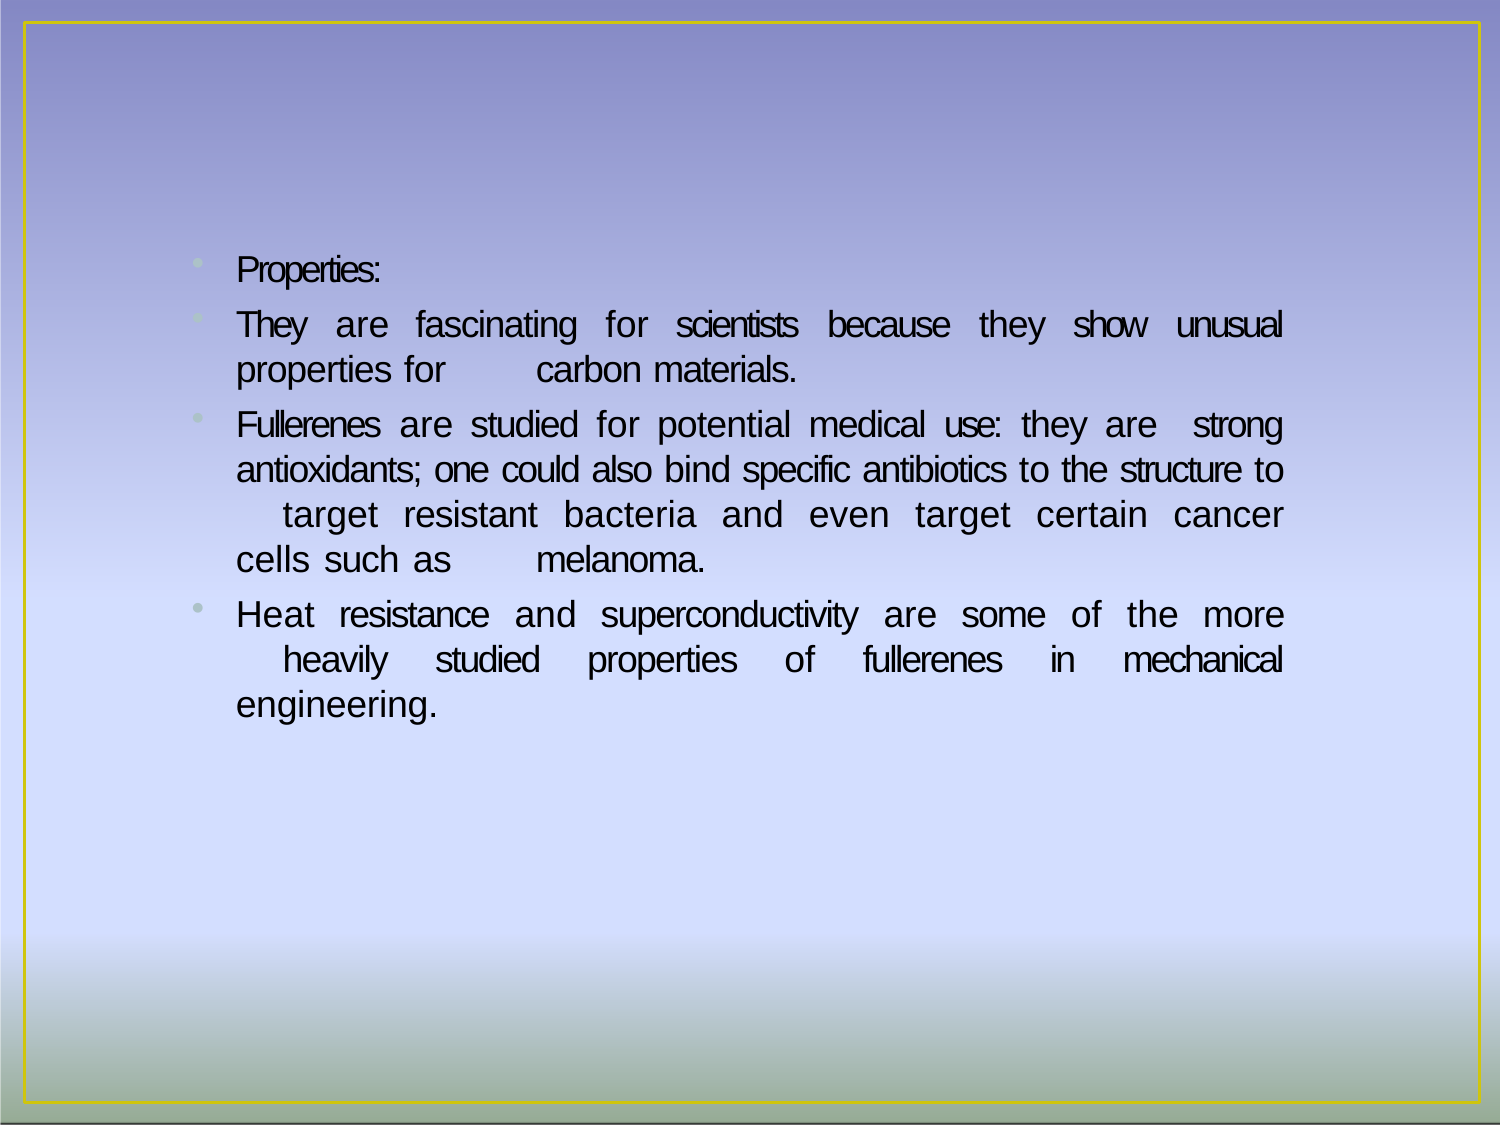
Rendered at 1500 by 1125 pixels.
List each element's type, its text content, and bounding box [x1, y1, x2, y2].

text_box Properties: They are fascinating for scientists because they show unusual properties for carbon materials. Fullerenes are studied for potential medical use: they are strong antioxidants; one could also bind specific antibiotics to the structure to target resistant bacteria and even target certain cancer cells such as melanoma. Heat resistance and superconductivity are some of the more heavily studied properties of fullerenes in mechanical engineering. [174, 237, 1300, 733]
picture [0, 0, 1500, 1125]
